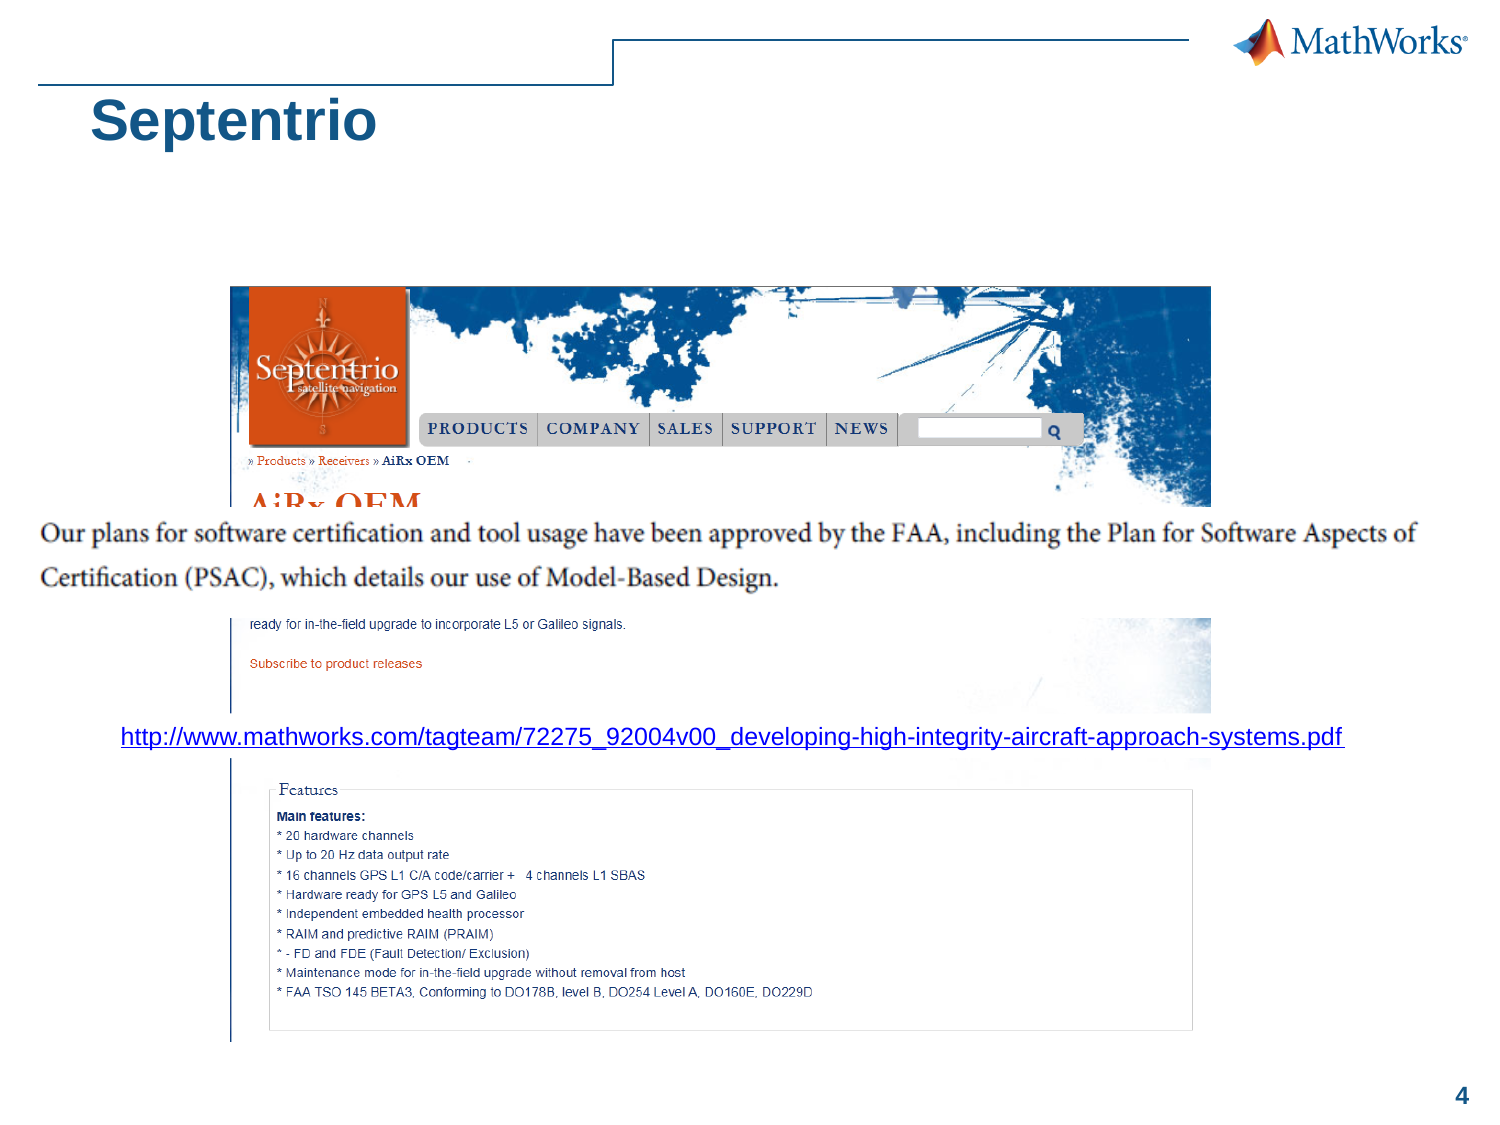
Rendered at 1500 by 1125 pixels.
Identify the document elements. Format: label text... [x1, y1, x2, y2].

picture [1226, 7, 1483, 78]
picture [18, 285, 1482, 1042]
text_box http://www.mathworks.com/tagteam/72275_92004v00_developing-high-integrity-aircraft-approach-systems.pdf [1216, 713, 1360, 759]
title Septentrio [75, 75, 1400, 238]
text_box http://www.mathworks.com/tagteam/72275_92004v00_developing-high-integrity-aircraft-approach-systems.pdf [105, 713, 224, 759]
